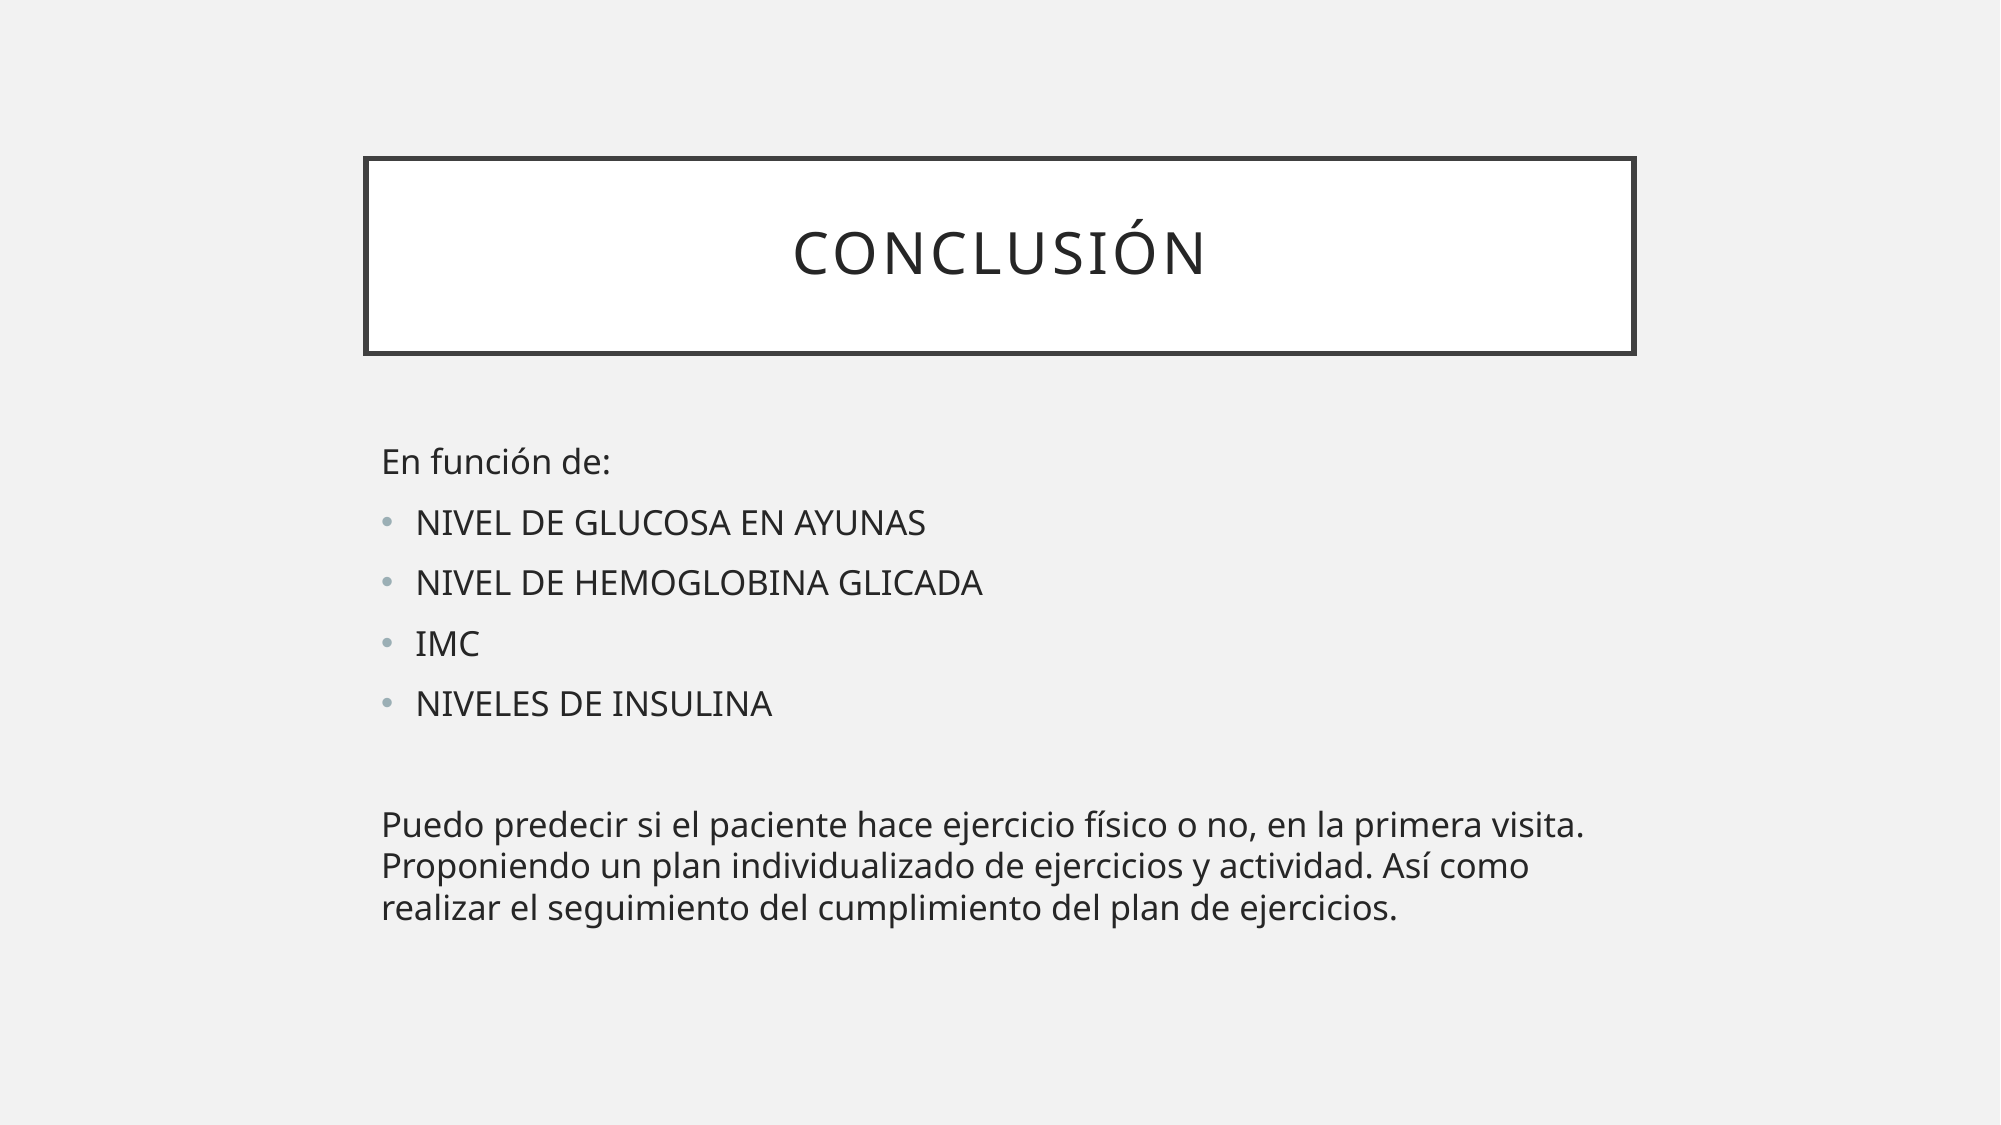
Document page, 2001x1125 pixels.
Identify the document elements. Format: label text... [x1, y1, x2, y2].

title CONCLUSIÓN [363, 156, 1637, 356]
list En función de: NIVEL DE GLUCOSA EN AYUNAS NIVEL DE HEMOGLOBINA GLICADA IMC NIVELES DE INSULINA Puedo predecir si el paciente hace ejercicio físico o no, en la primera visita. Proponiendo un plan individualizado de ejercicios y actividad. Así como realizar el seguimiento del cumplimiento del plan de ejercicios. [366, 432, 1634, 942]
